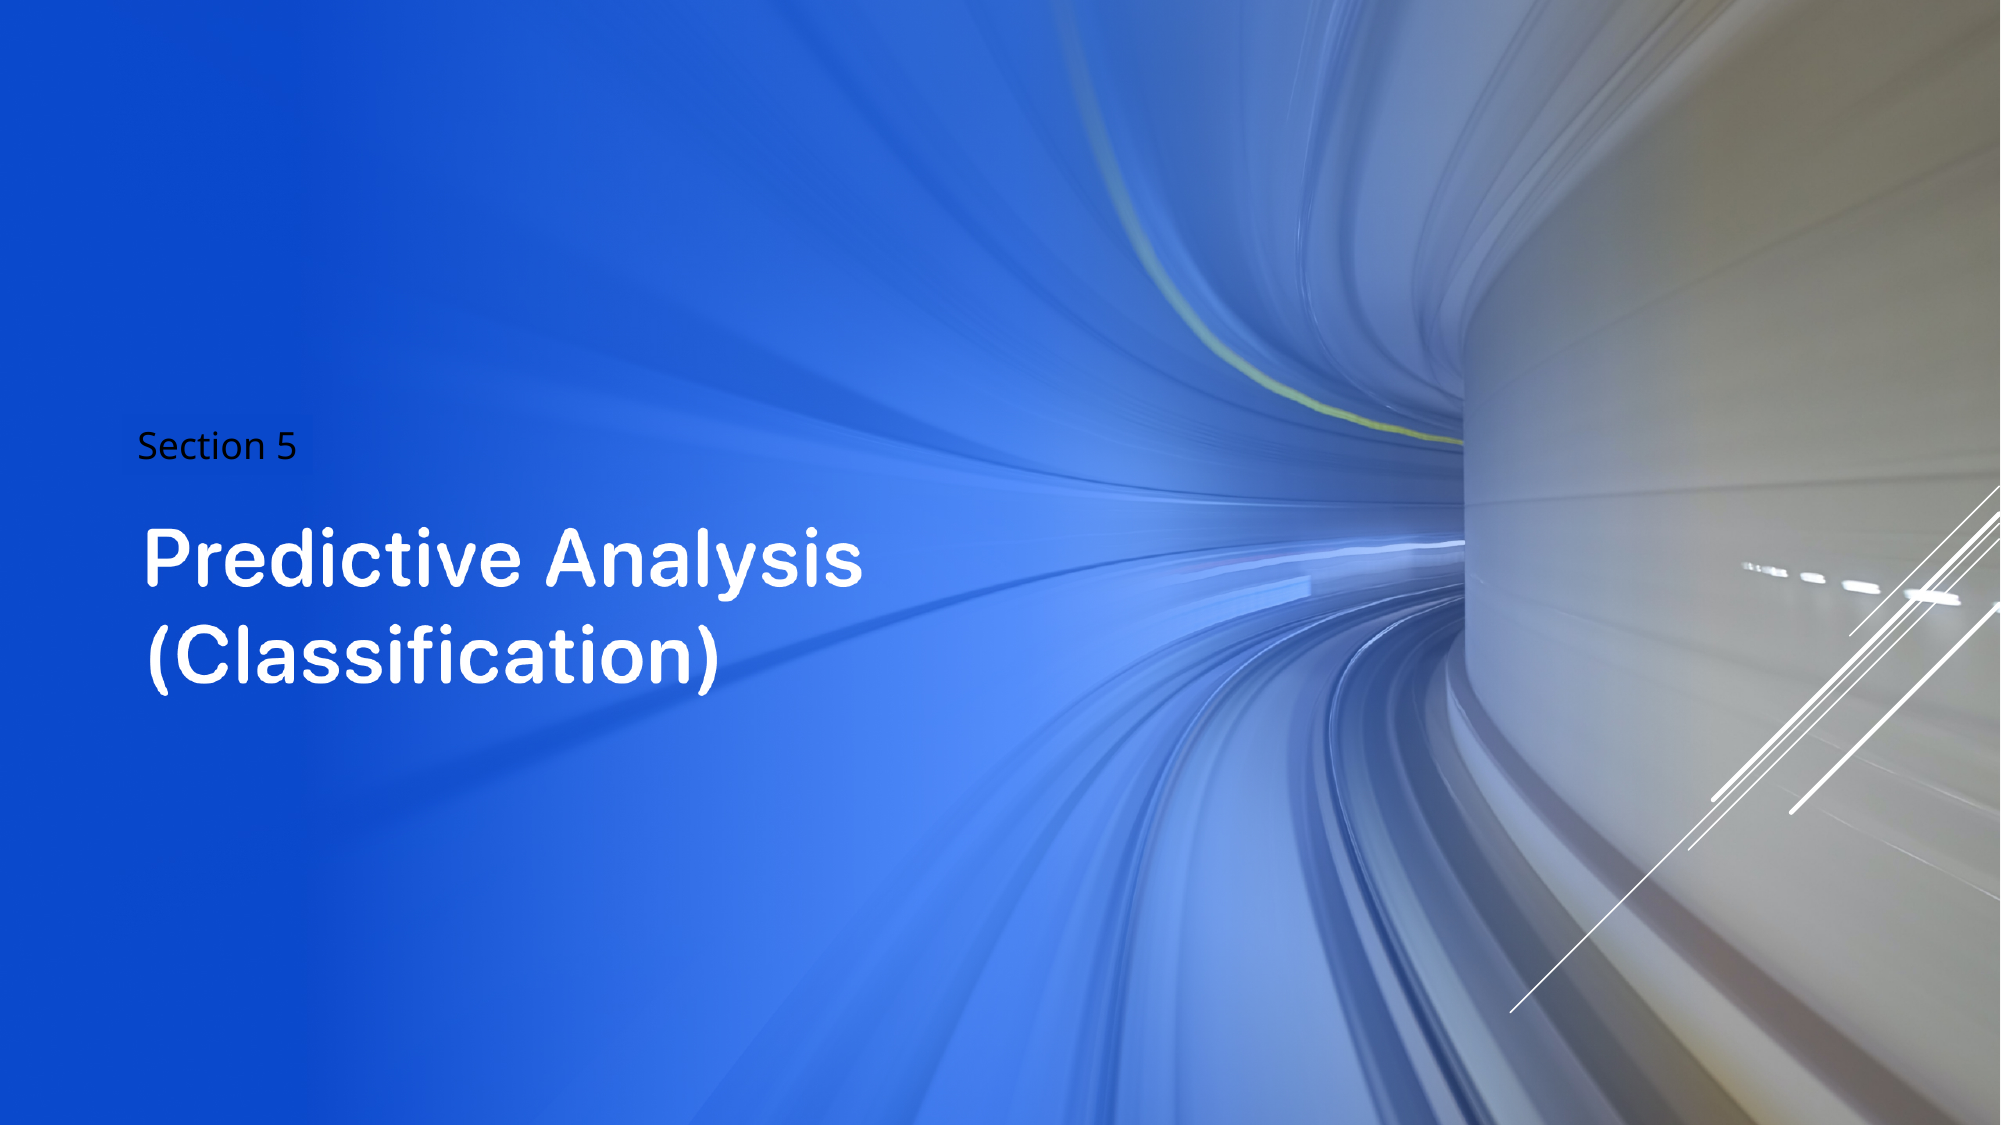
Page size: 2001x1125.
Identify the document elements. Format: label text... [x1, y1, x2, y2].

picture [0, 0, 2001, 1125]
text_box Section 5 [122, 414, 313, 475]
